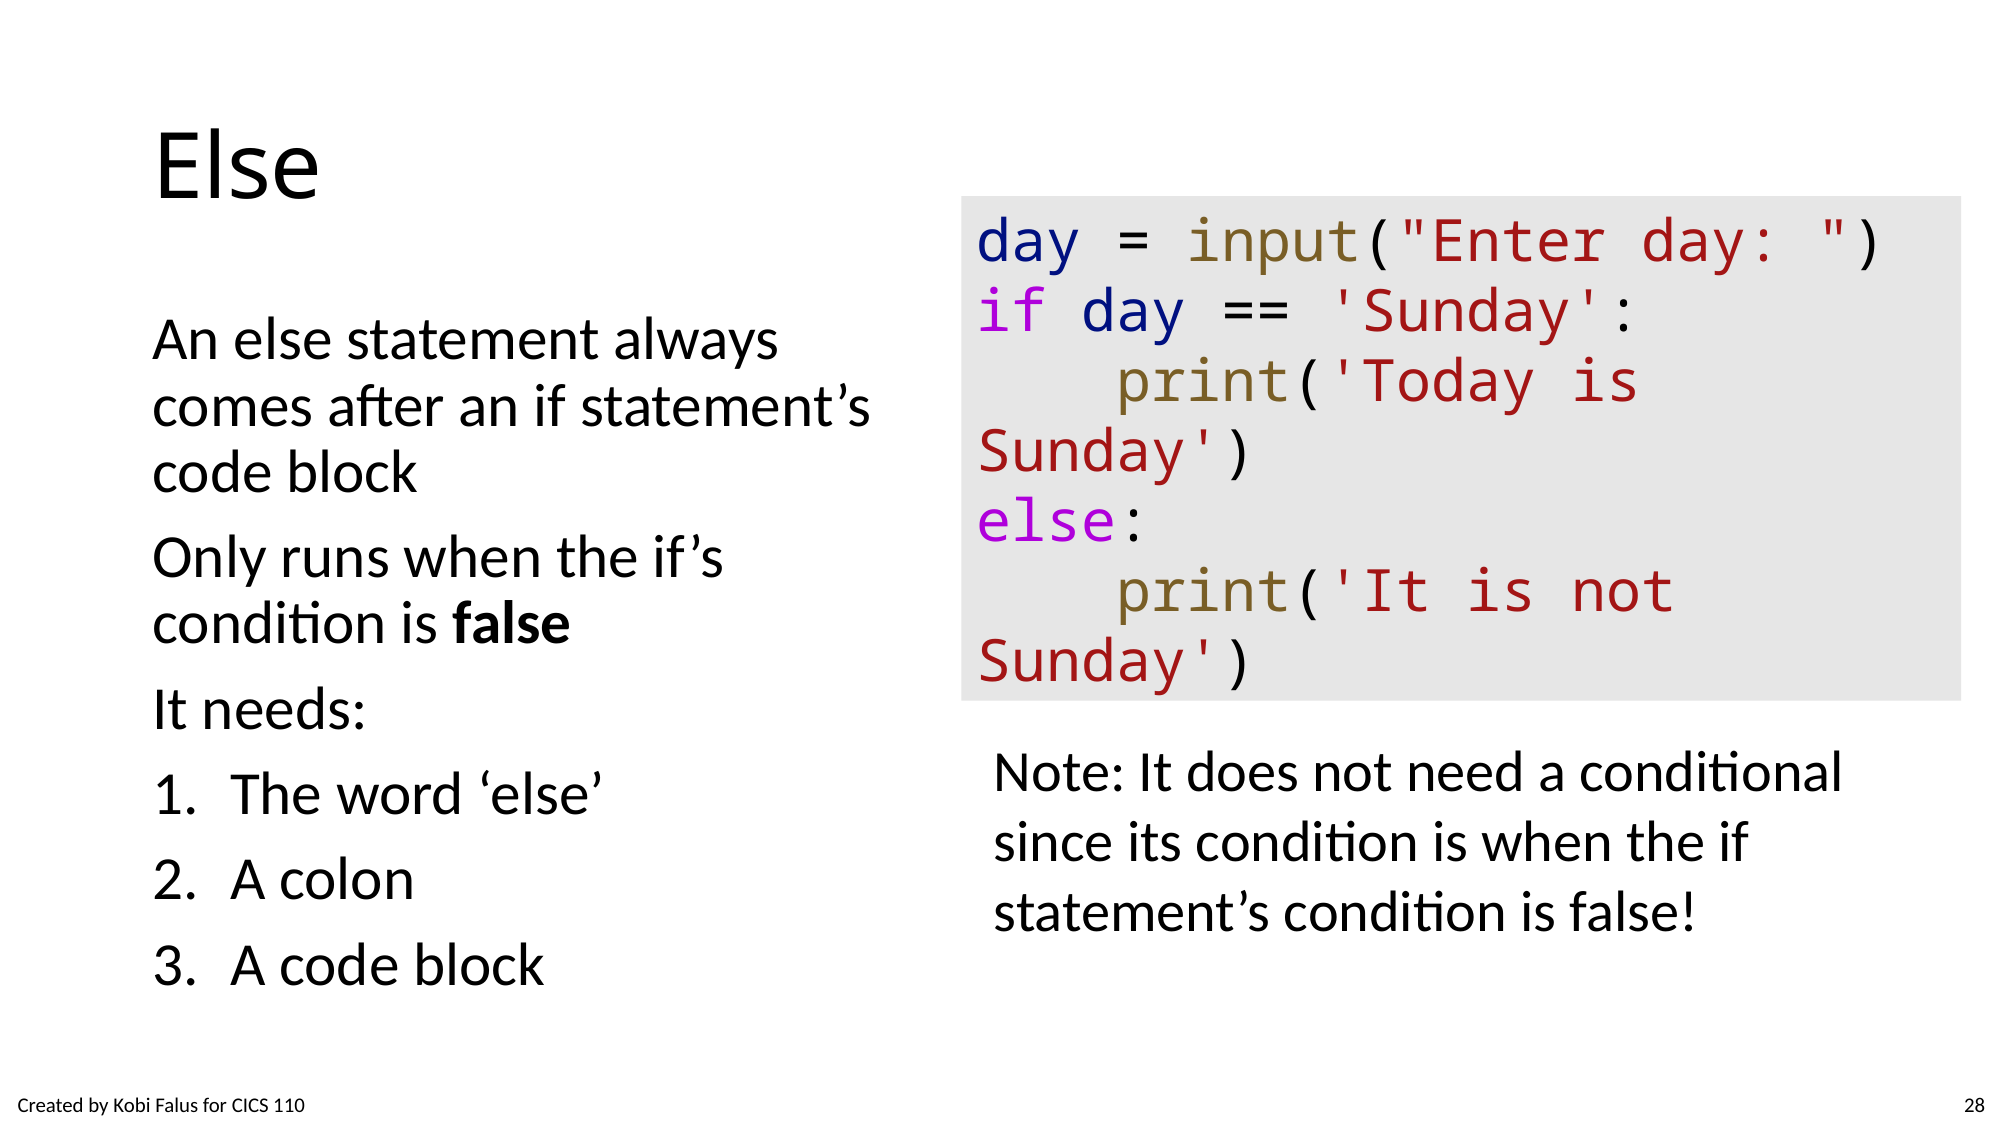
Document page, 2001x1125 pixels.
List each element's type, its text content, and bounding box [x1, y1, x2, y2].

text_box day = input("Enter day: ") if day == 'Sunday': print('Today is Sunday') else: print('It is not Sunday') [961, 196, 1962, 701]
list An else statement always comes after an if statement’s code block Only runs when the if’s condition is false It needs: The word ‘else’ A colon A code block [137, 299, 918, 1014]
title Else [137, 59, 1863, 278]
text_box Note: It does not need a conditional since its condition is when the if statement’s condition is false! [979, 725, 1918, 951]
